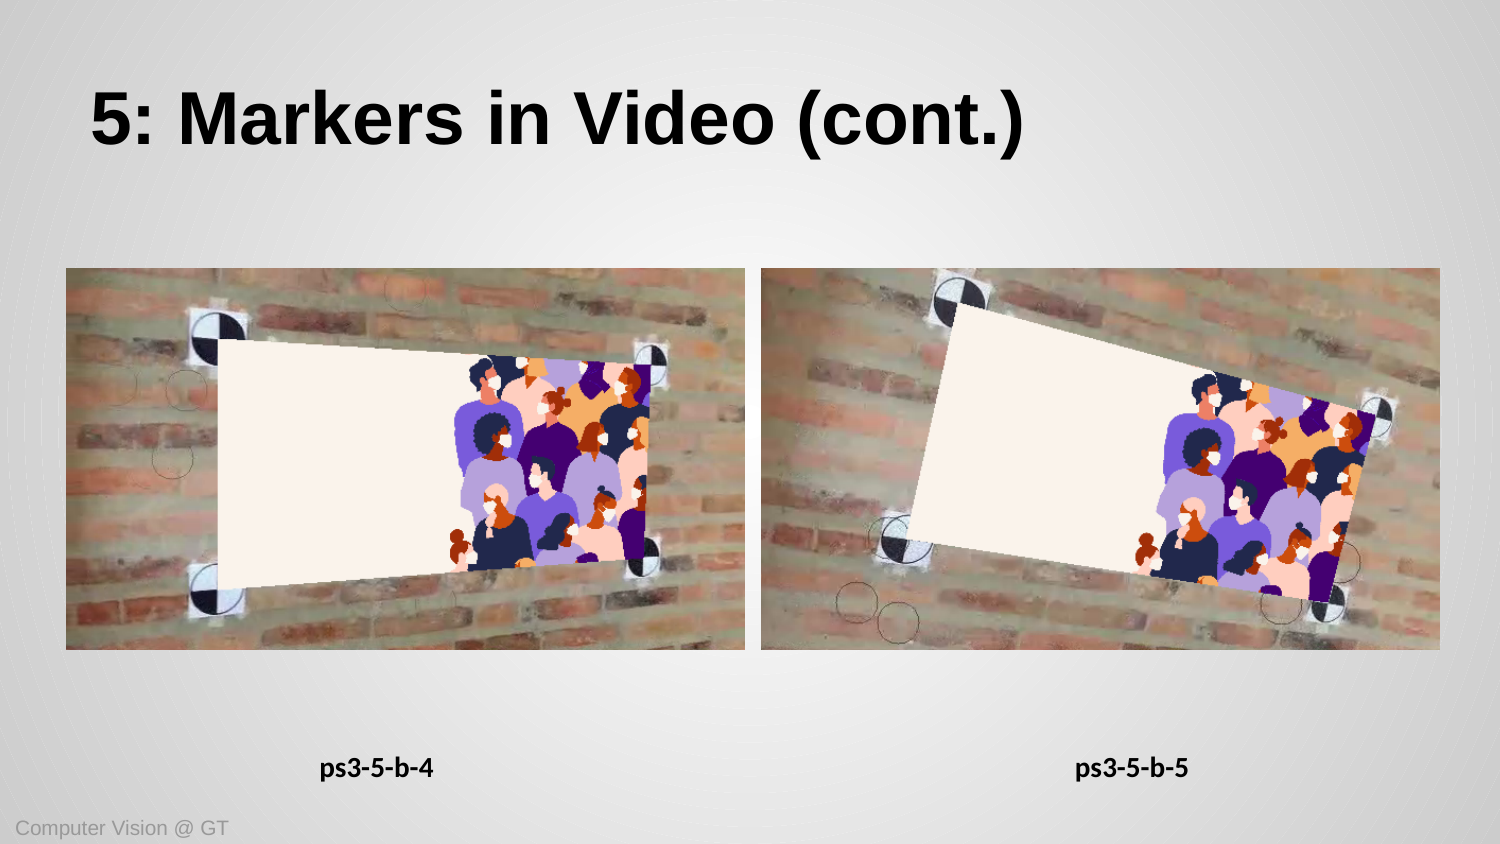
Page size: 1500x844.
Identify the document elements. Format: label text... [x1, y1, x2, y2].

title 5: Markers in Video (cont.) [75, 33, 1425, 175]
text_box Computer Vision @ GT [0, 811, 422, 844]
picture [66, 268, 745, 650]
picture [761, 268, 1440, 650]
text_box ps3-5-b-4 [40, 728, 713, 811]
text_box ps3-5-b-5 [796, 728, 1469, 811]
